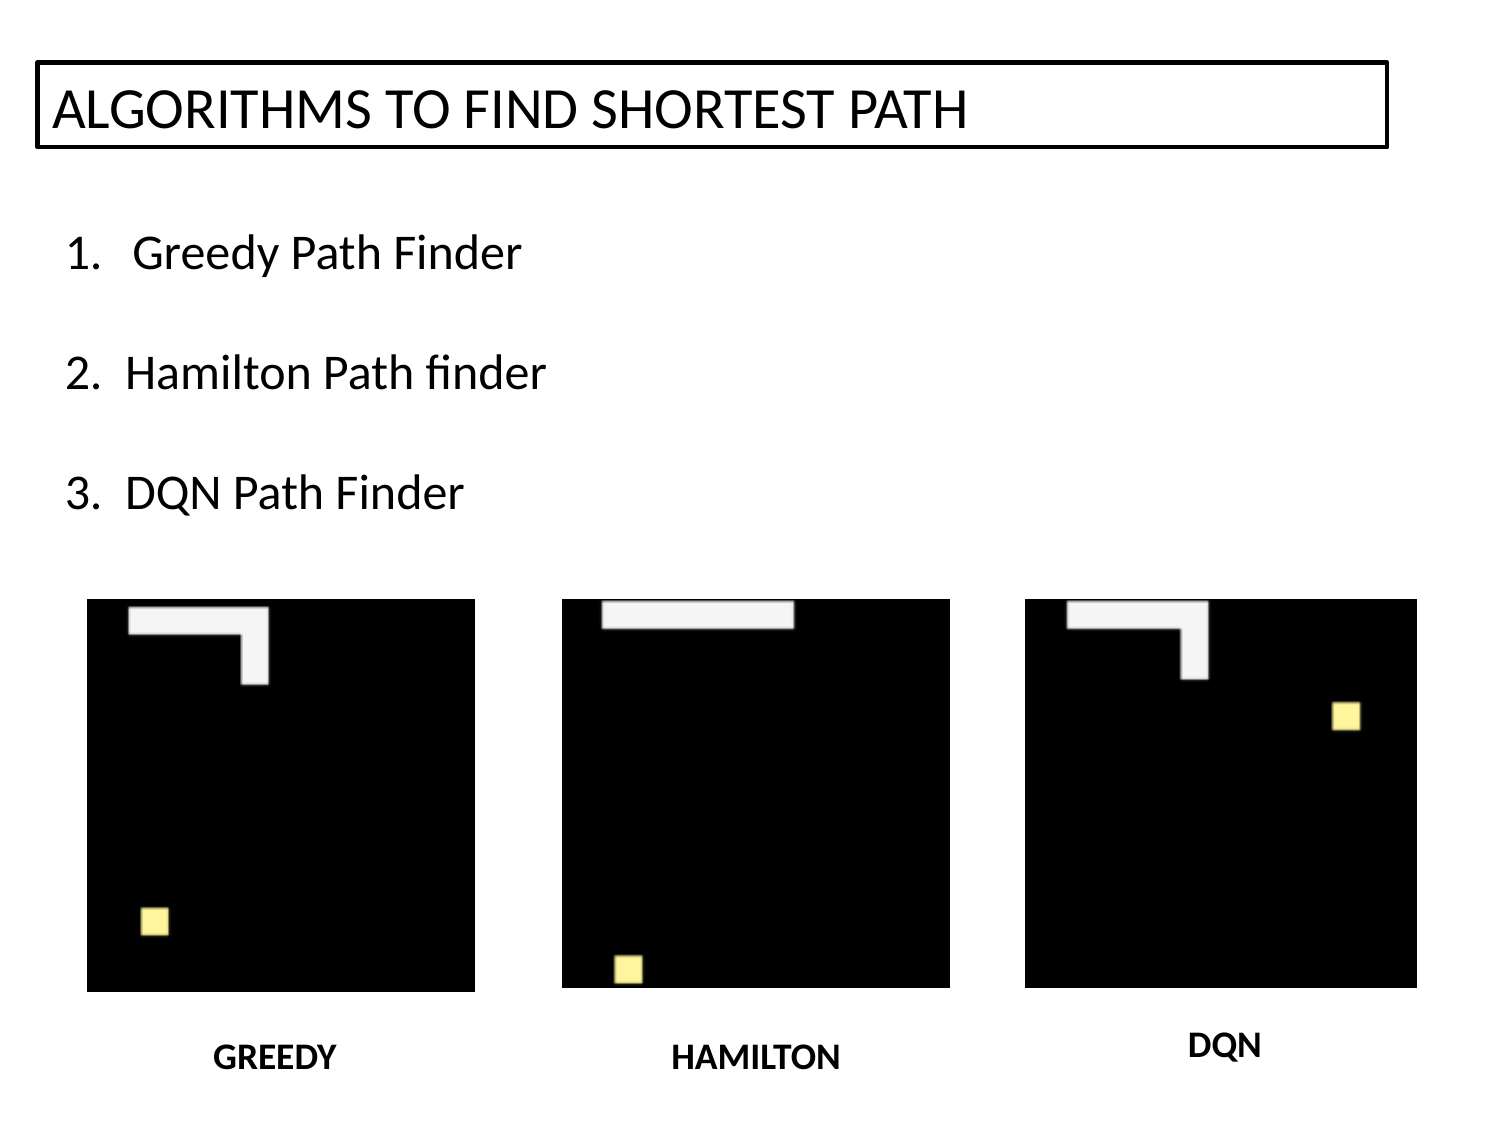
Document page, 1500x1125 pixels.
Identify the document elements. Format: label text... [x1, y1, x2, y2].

text_box GREEDY [99, 1024, 450, 1085]
picture [87, 599, 476, 992]
text_box ALGORITHMS TO FIND SHORTEST PATH [35, 60, 1389, 149]
picture [1024, 599, 1417, 988]
text_box DQN [1025, 1012, 1425, 1073]
text_box Greedy Path Finder 2. Hamilton Path finder 3. DQN Path Finder [50, 212, 1425, 528]
picture [562, 599, 951, 988]
text_box HAMILTON [574, 1024, 938, 1085]
